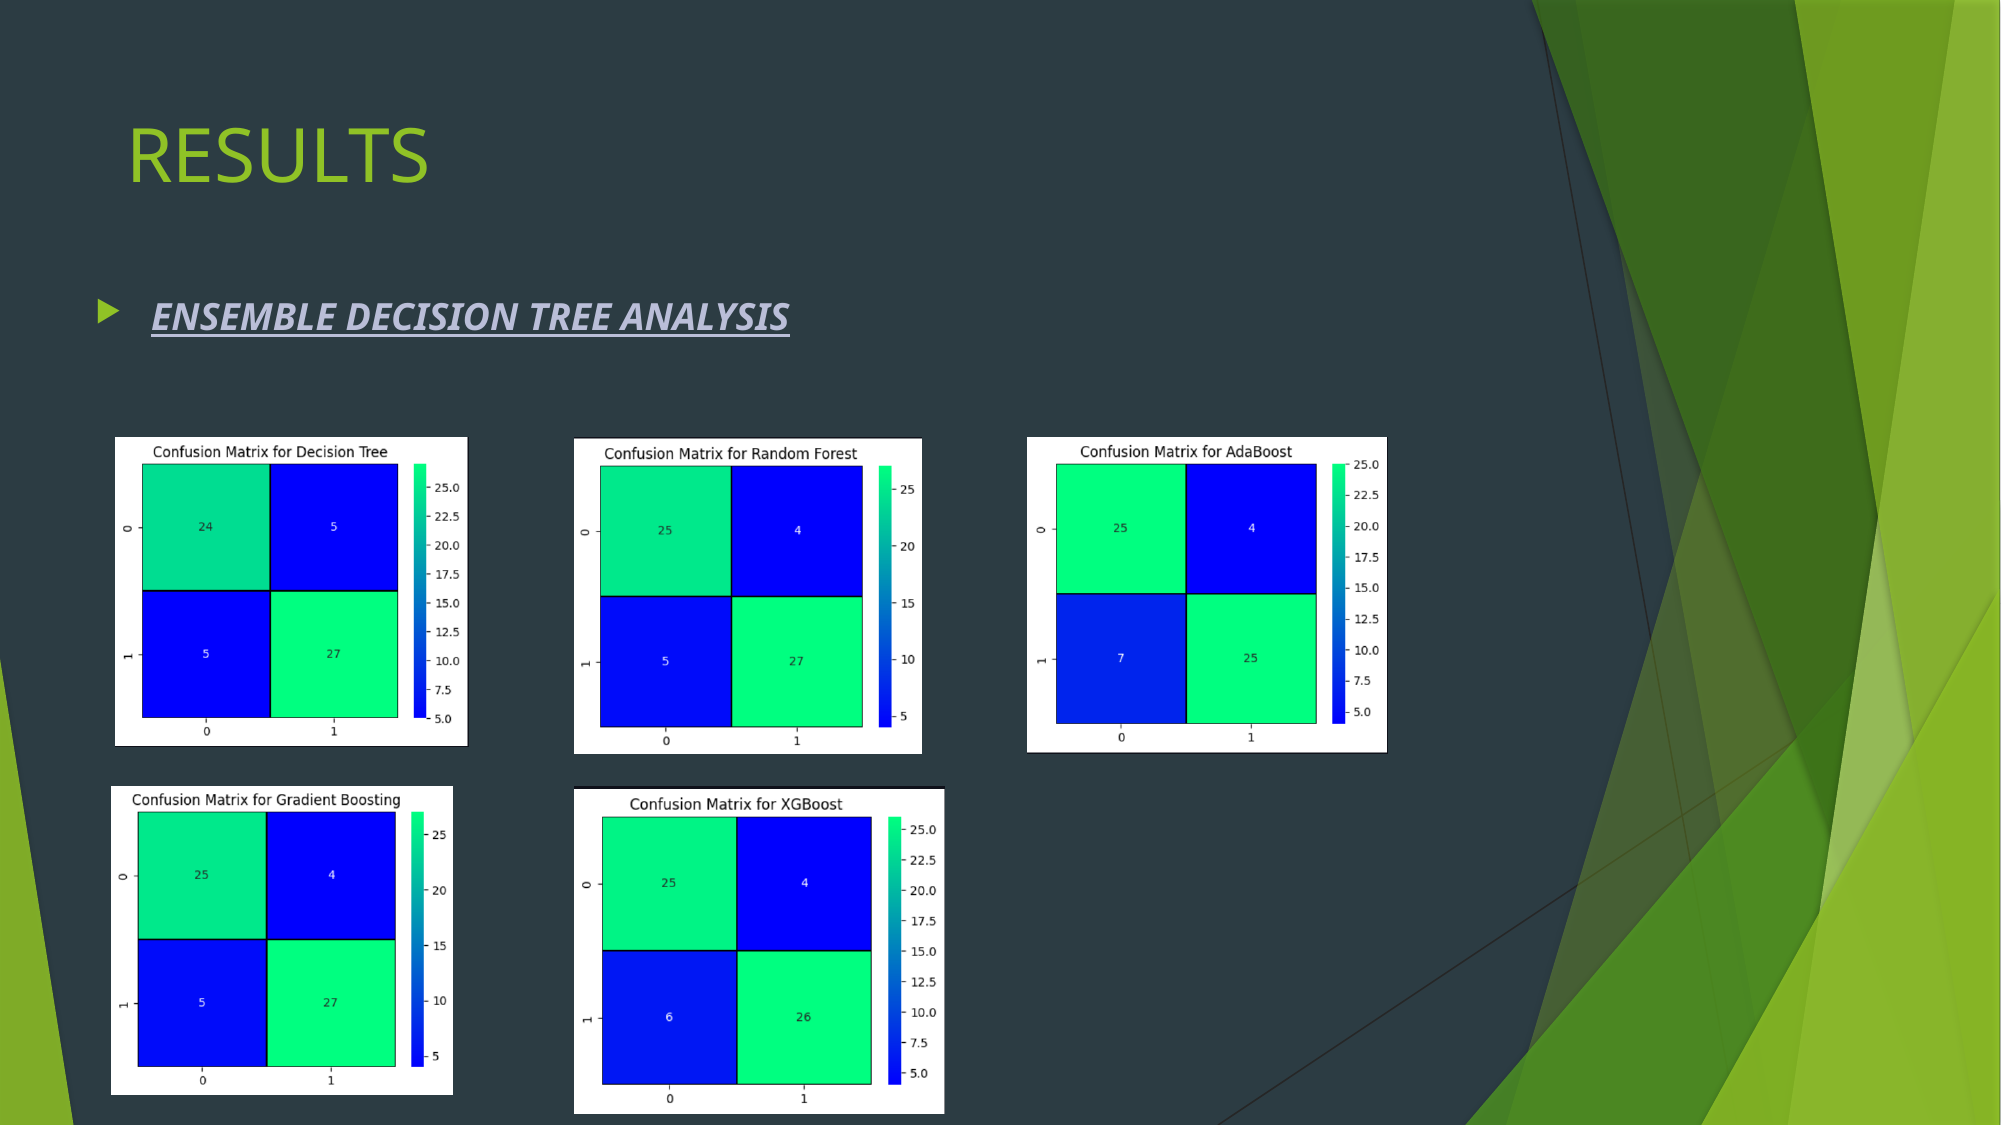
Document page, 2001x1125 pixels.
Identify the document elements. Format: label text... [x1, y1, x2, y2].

picture [1026, 437, 1389, 754]
picture [573, 437, 923, 754]
picture [110, 785, 453, 1096]
title RESULTS [111, 99, 1522, 317]
picture [114, 437, 469, 747]
list ENSEMBLE DECISION TREE ANALYSIS [79, 285, 1491, 923]
picture [573, 785, 946, 1114]
